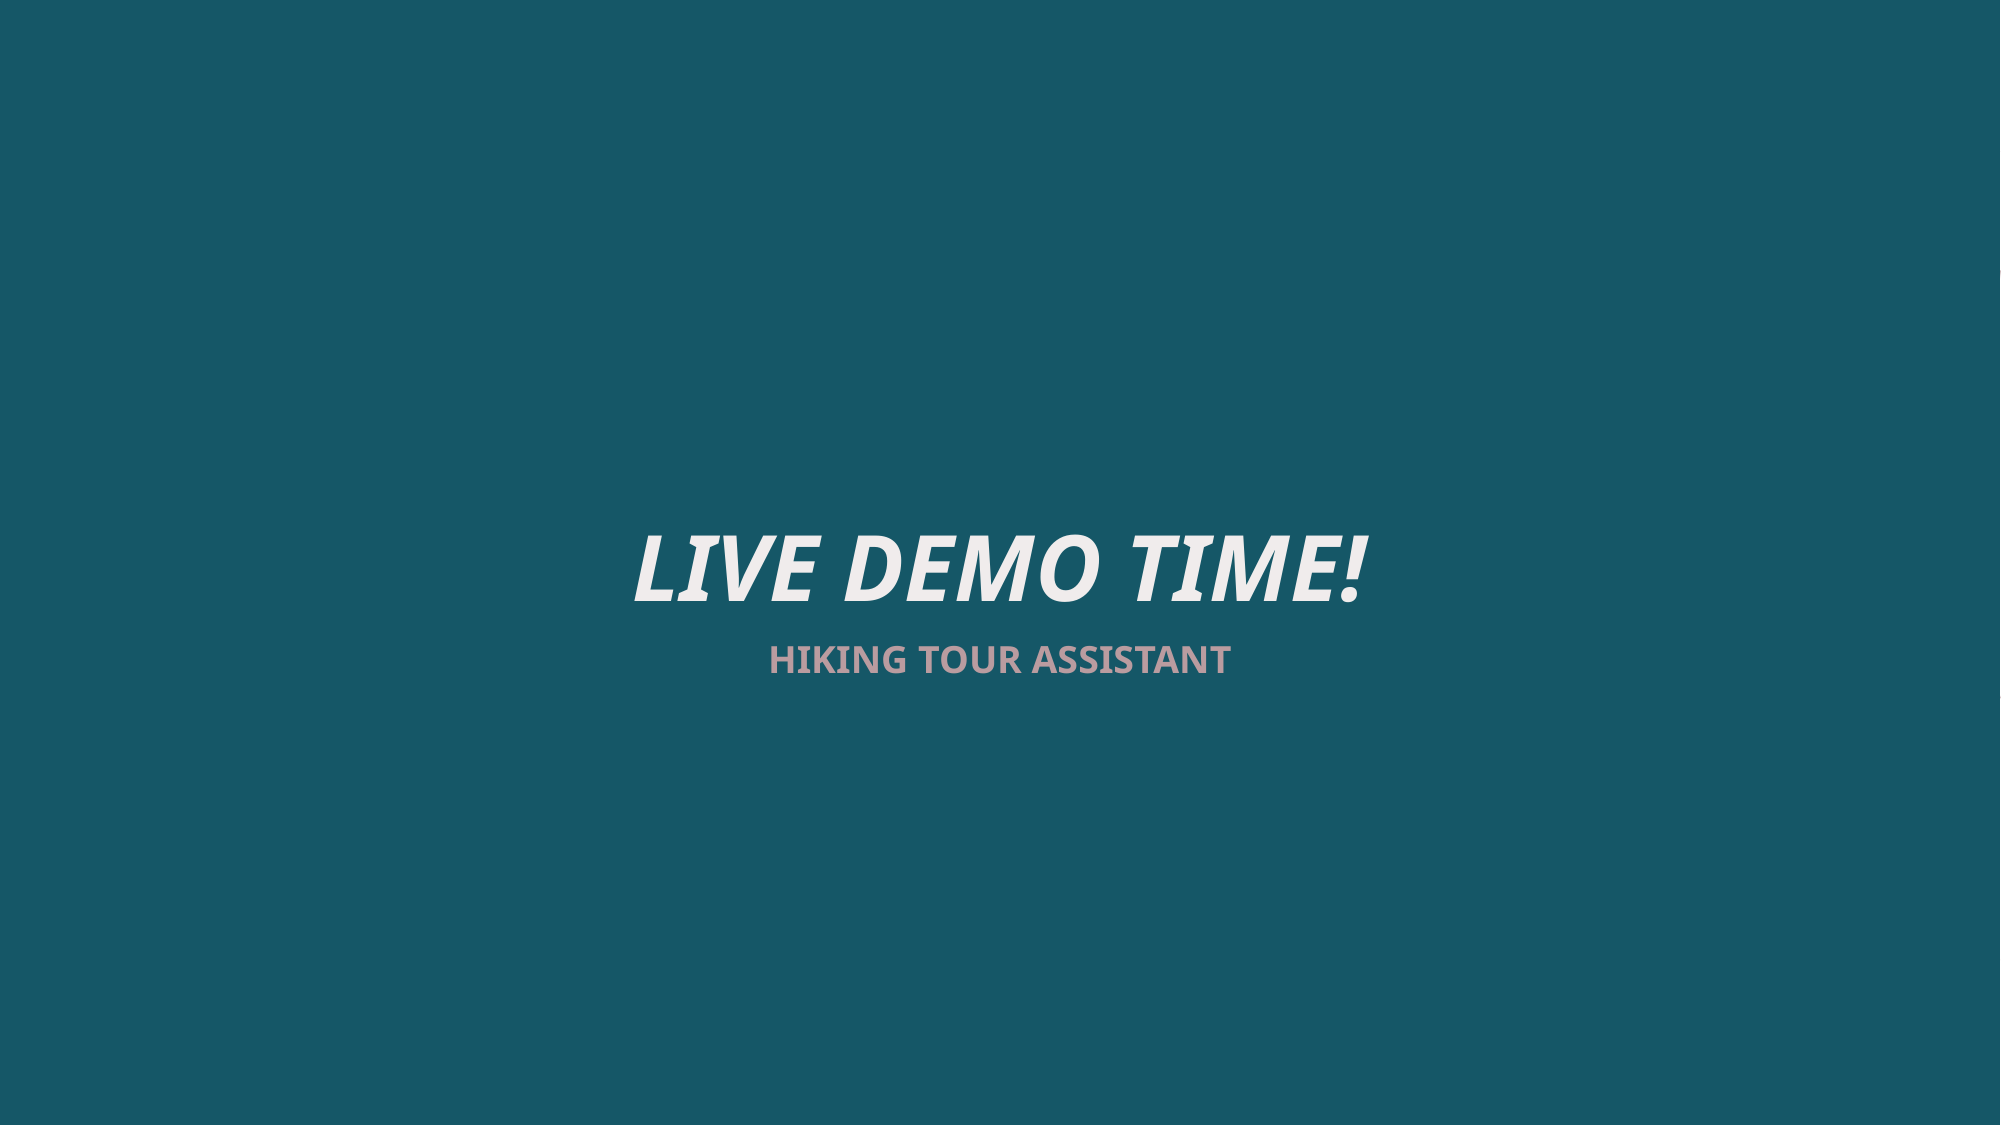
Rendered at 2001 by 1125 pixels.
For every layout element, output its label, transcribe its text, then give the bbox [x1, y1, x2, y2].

text_box [0, 0, 2000, 1125]
text_box Hiking tour assistant [496, 628, 1504, 688]
text_box Live demo Time! [519, 502, 1481, 628]
